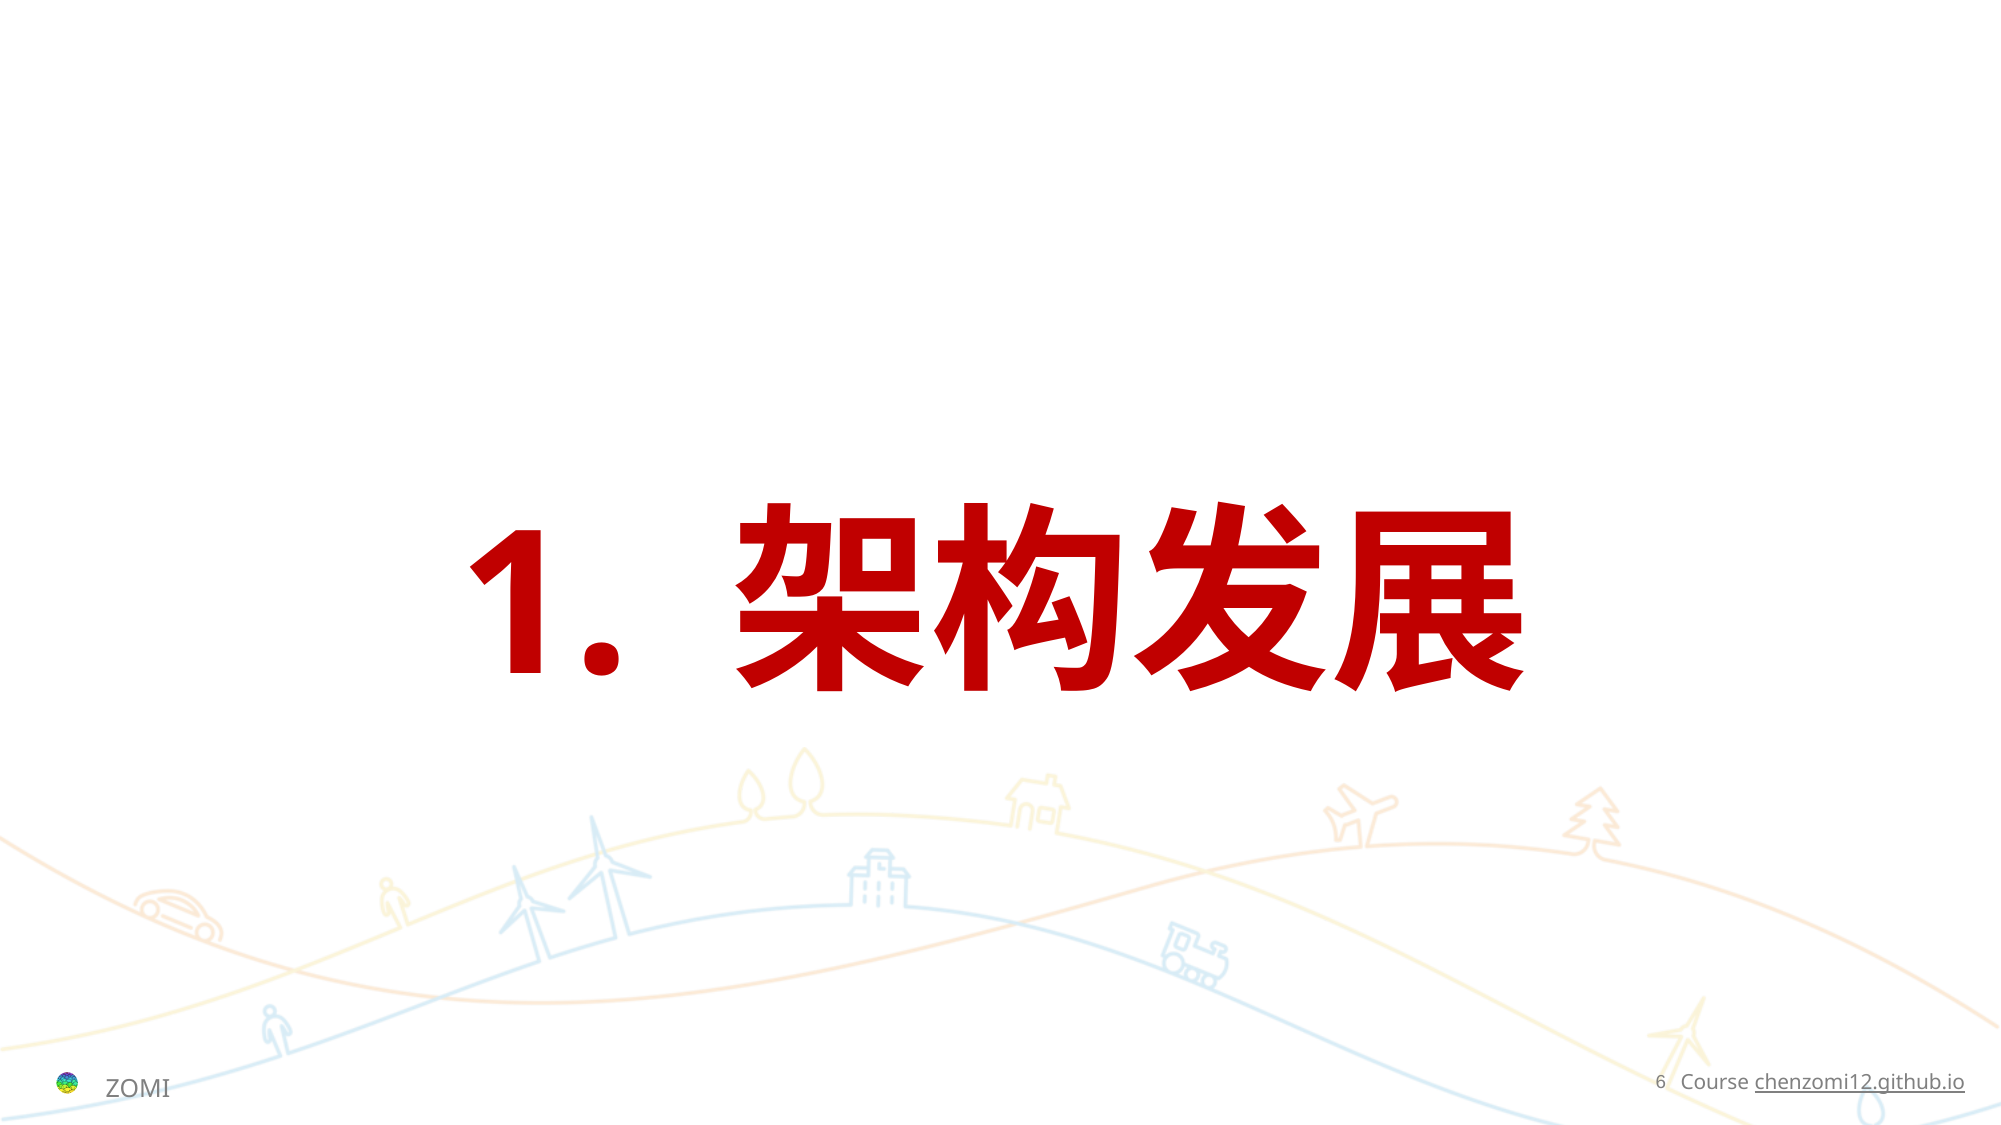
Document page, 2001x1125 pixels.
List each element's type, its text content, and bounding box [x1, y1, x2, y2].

list 1. 架构发展 [79, 80, 1910, 986]
picture [57, 1073, 77, 1093]
